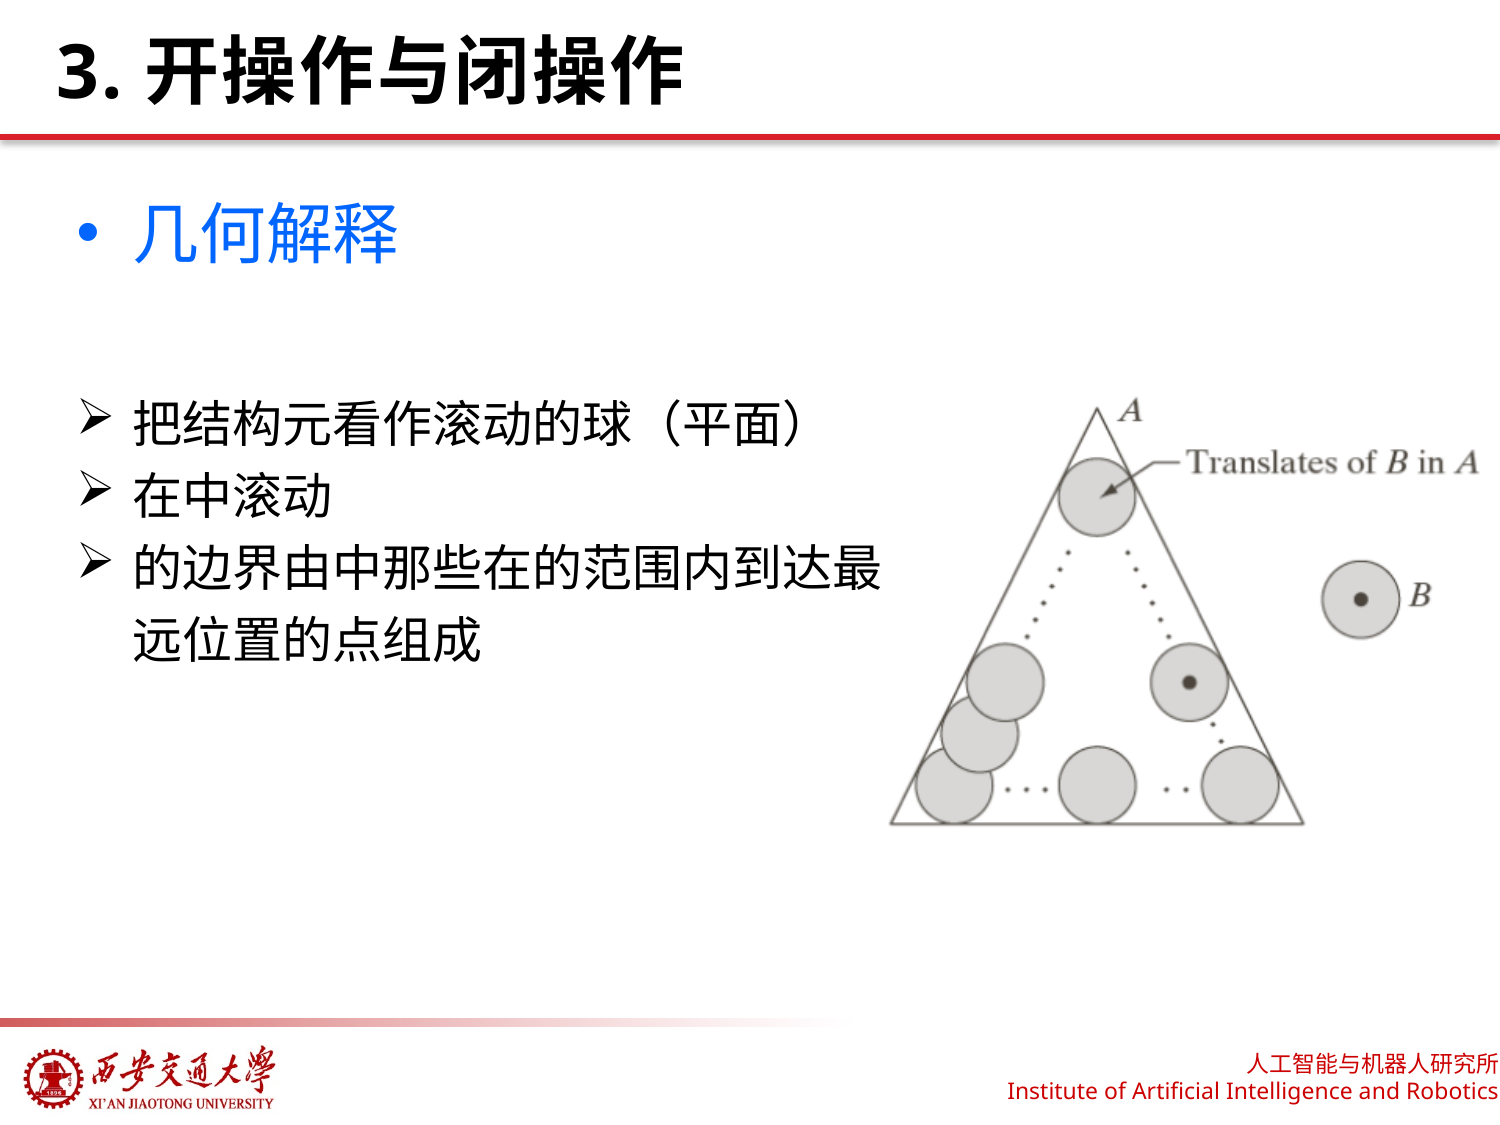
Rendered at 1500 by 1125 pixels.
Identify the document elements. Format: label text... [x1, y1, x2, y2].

picture [879, 340, 1483, 832]
title 3.开操作与闭操作 [41, 0, 1341, 138]
picture [0, 1018, 934, 1027]
list 几何解释 [61, 172, 1412, 1000]
picture [20, 1044, 281, 1115]
